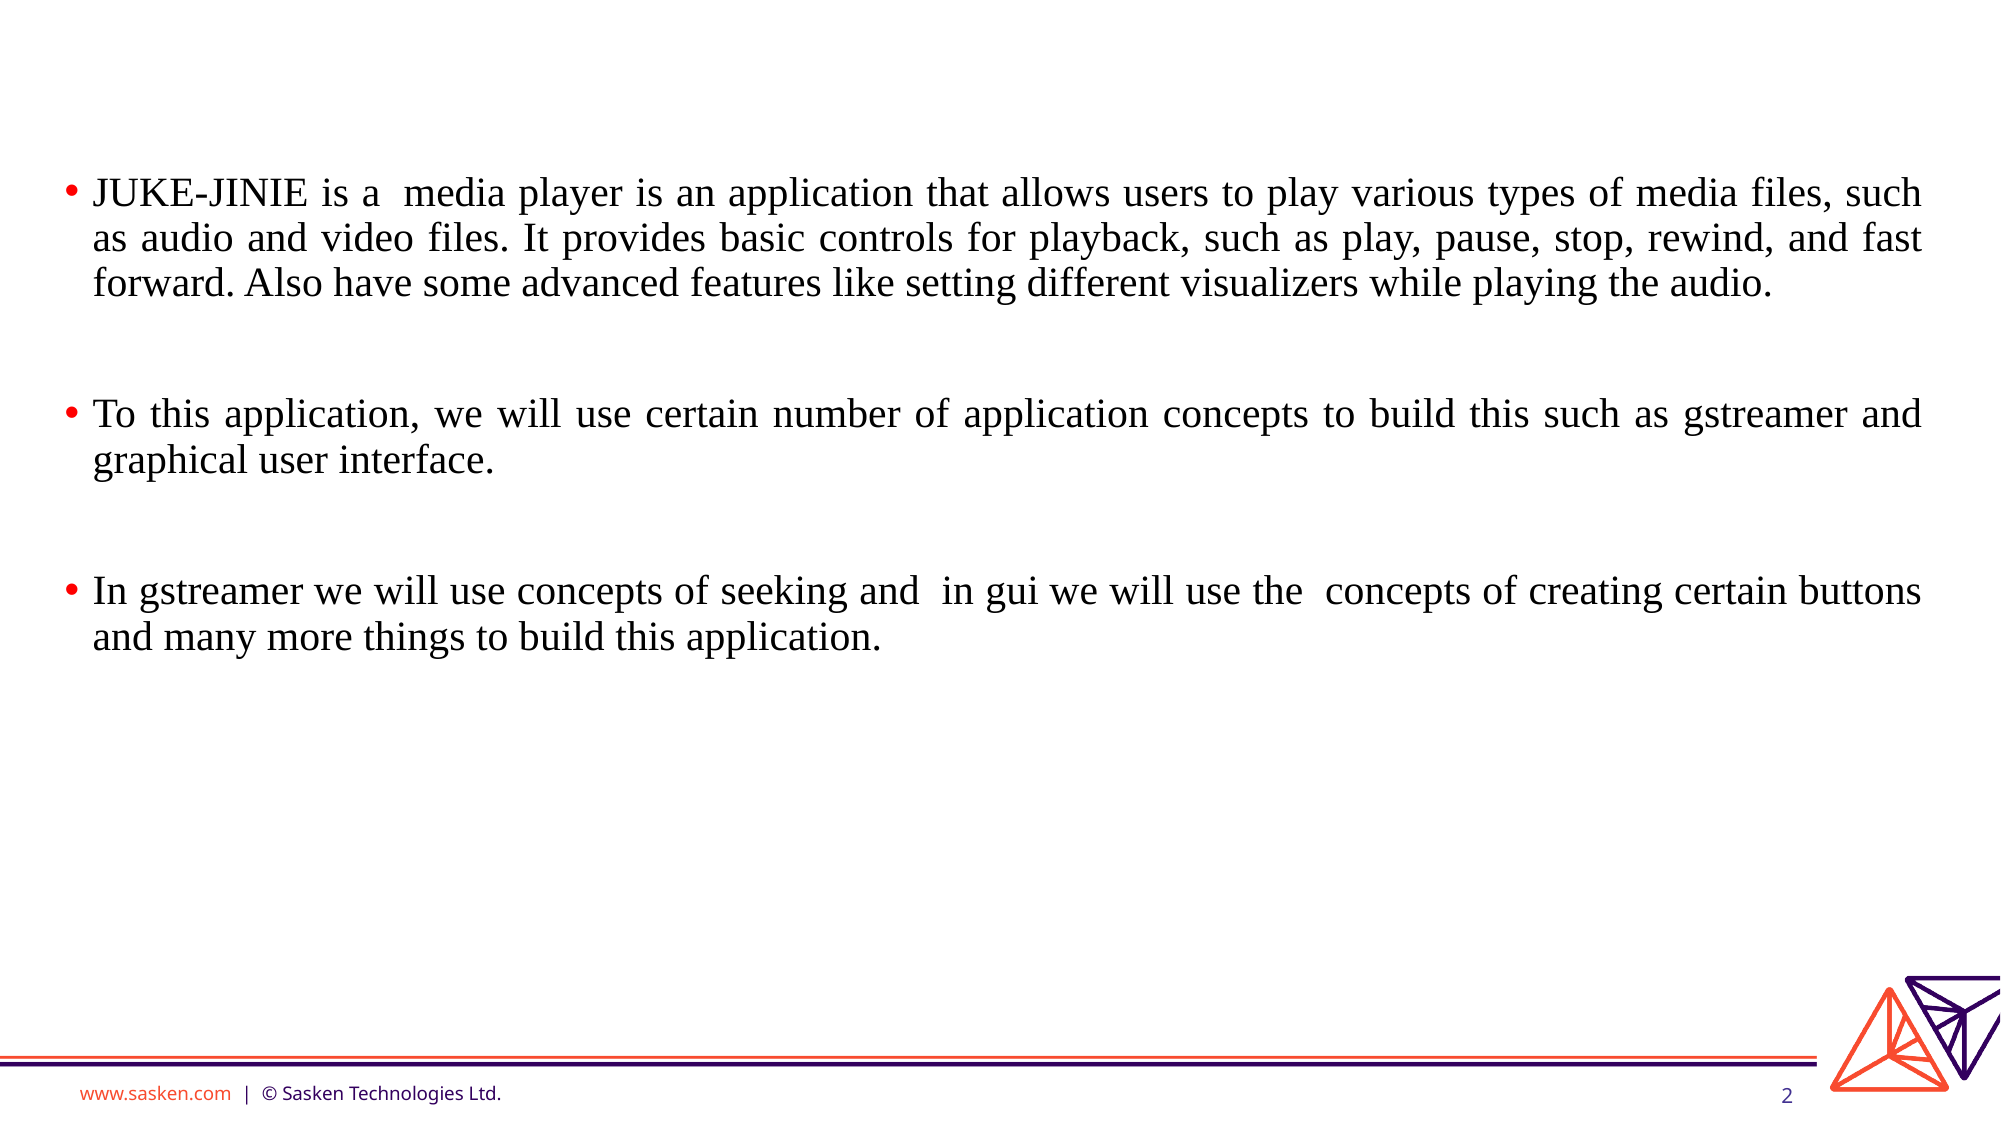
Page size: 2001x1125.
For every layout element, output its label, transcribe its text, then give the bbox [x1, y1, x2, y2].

text_box JUKE-JINIE is a media player is an application that allows users to play various types of media files, such as audio and video files. It provides basic controls for playback, such as play, pause, stop, rewind, and fast forward. Also have some advanced features like setting different visualizers while playing the audio. To this application, we will use certain number of application concepts to build this such as gstreamer and graphical user interface. In gstreamer we will use concepts of seeking and in gui we will use the concepts of creating certain buttons and many more things to build this application. [49, 162, 1939, 964]
picture [0, 972, 2001, 1094]
